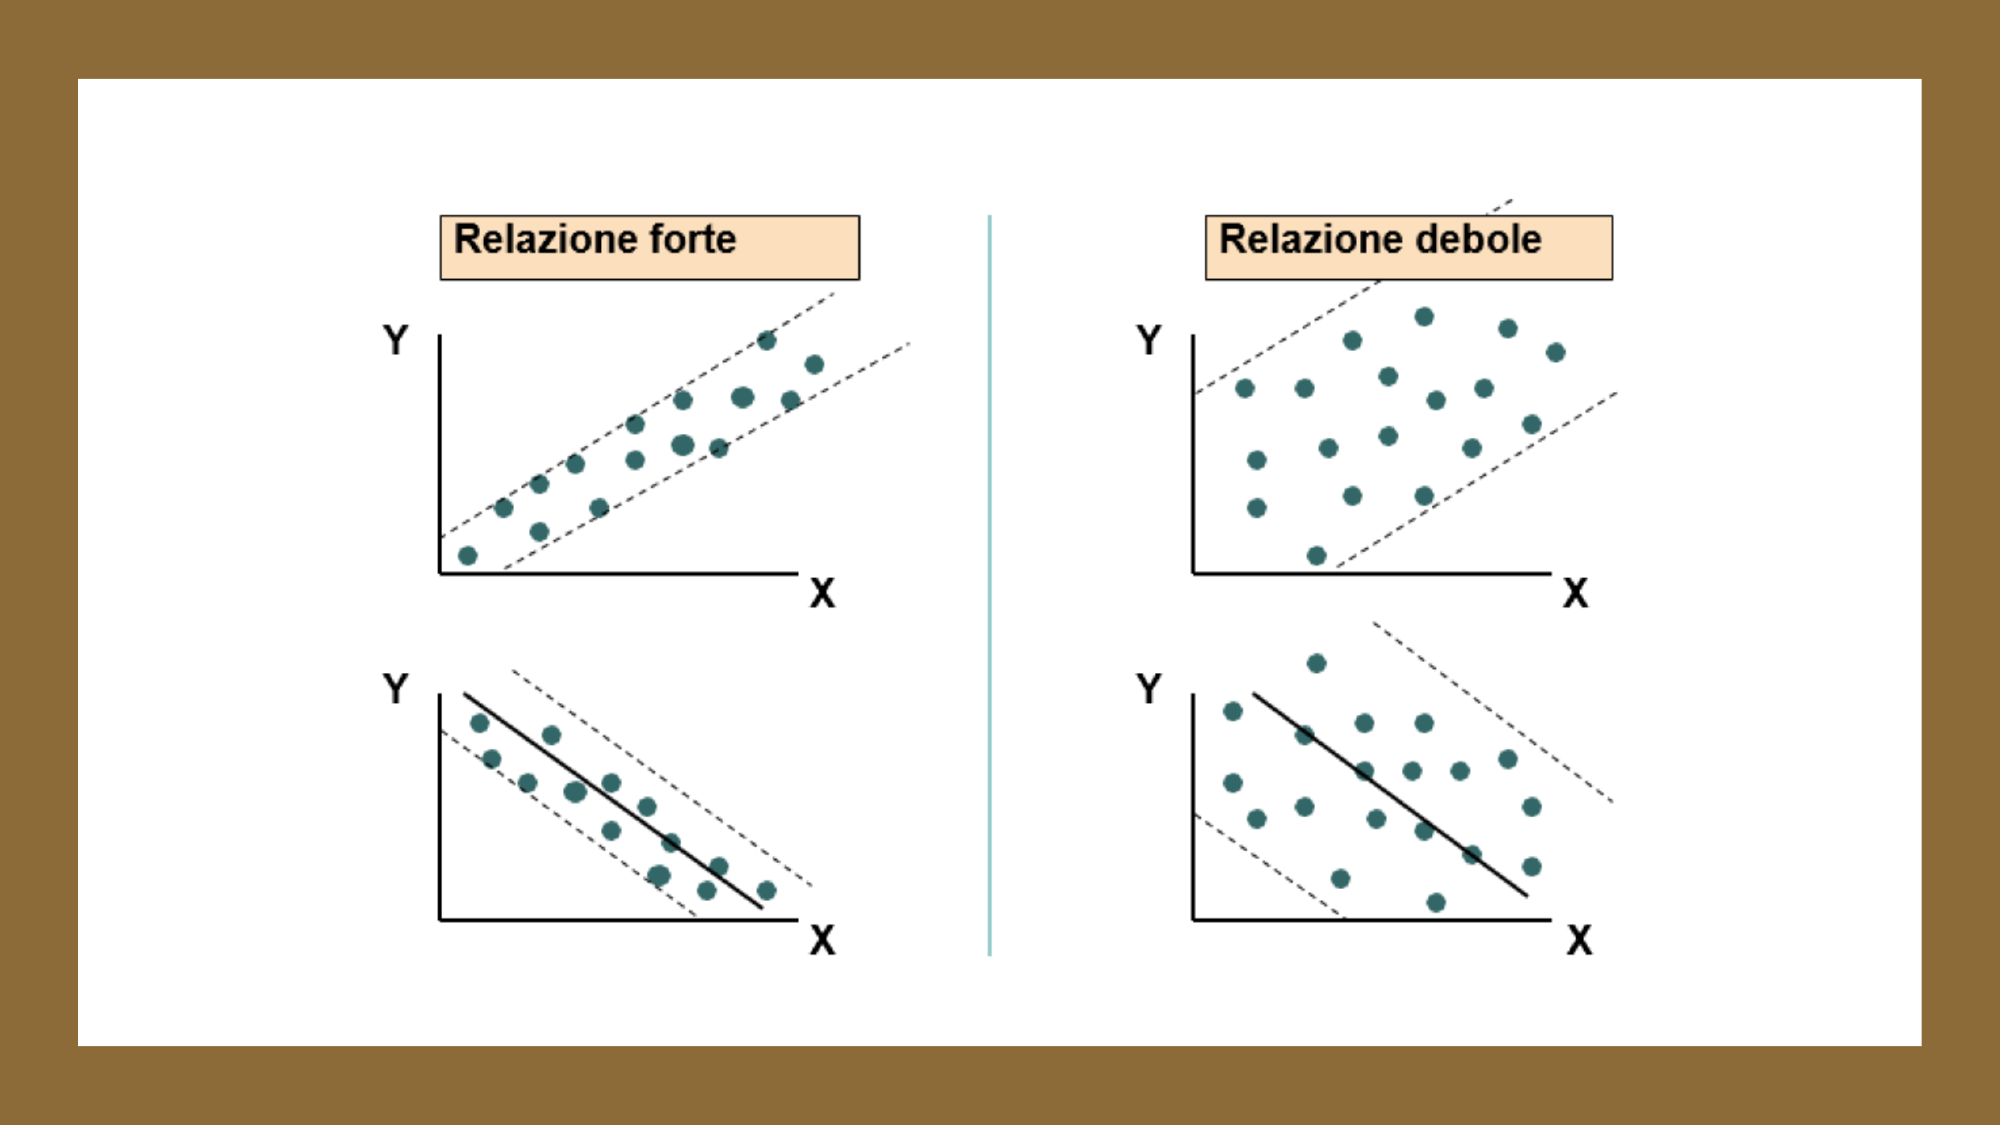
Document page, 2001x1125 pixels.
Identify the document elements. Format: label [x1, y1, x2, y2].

text_box [77, 77, 1923, 1048]
text_box [0, 0, 2000, 1125]
picture [361, 156, 1638, 969]
